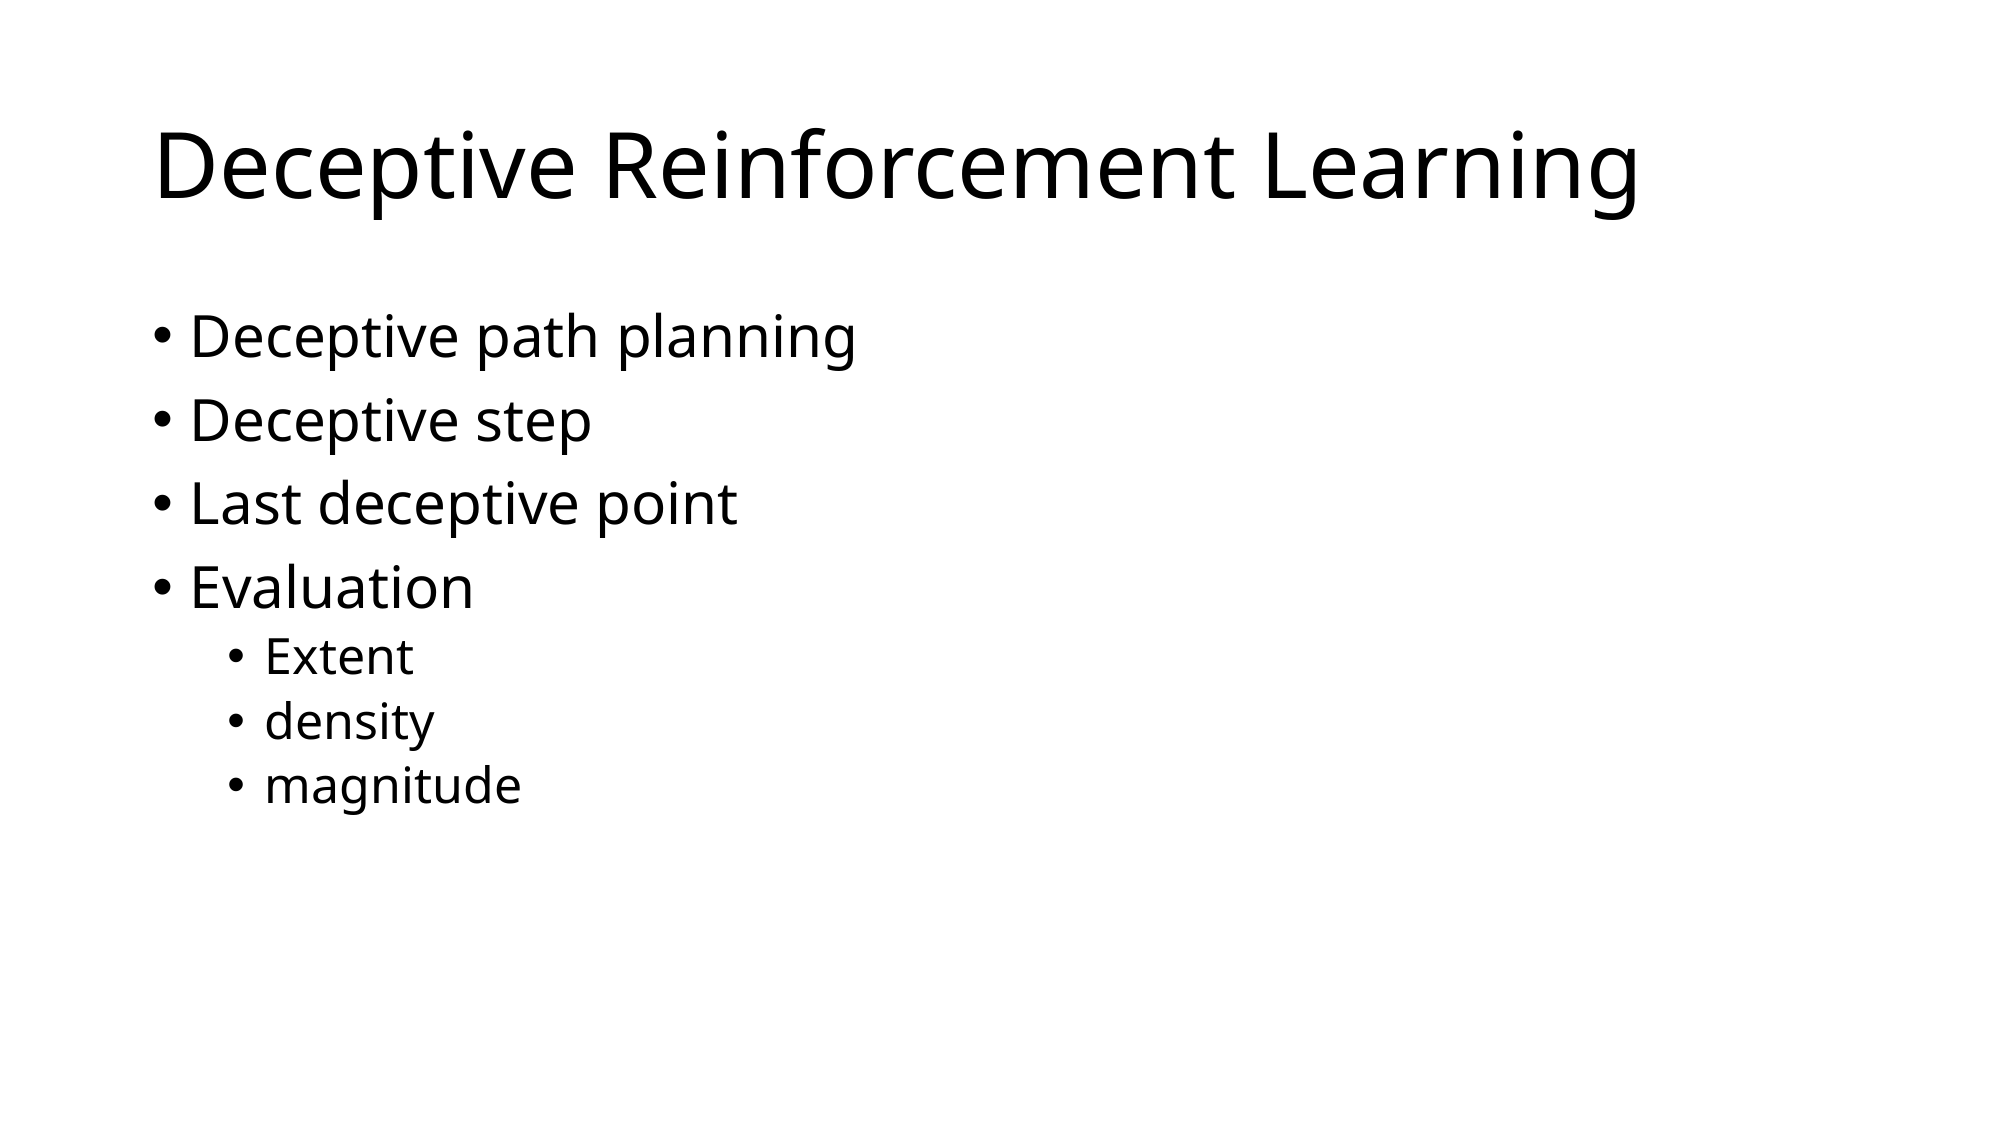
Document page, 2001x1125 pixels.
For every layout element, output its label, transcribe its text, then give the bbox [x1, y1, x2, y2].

title Deceptive Reinforcement Learning [137, 59, 1863, 278]
list Deceptive path planning Deceptive step Last deceptive point Evaluation Extent density magnitude [137, 299, 1863, 1014]
